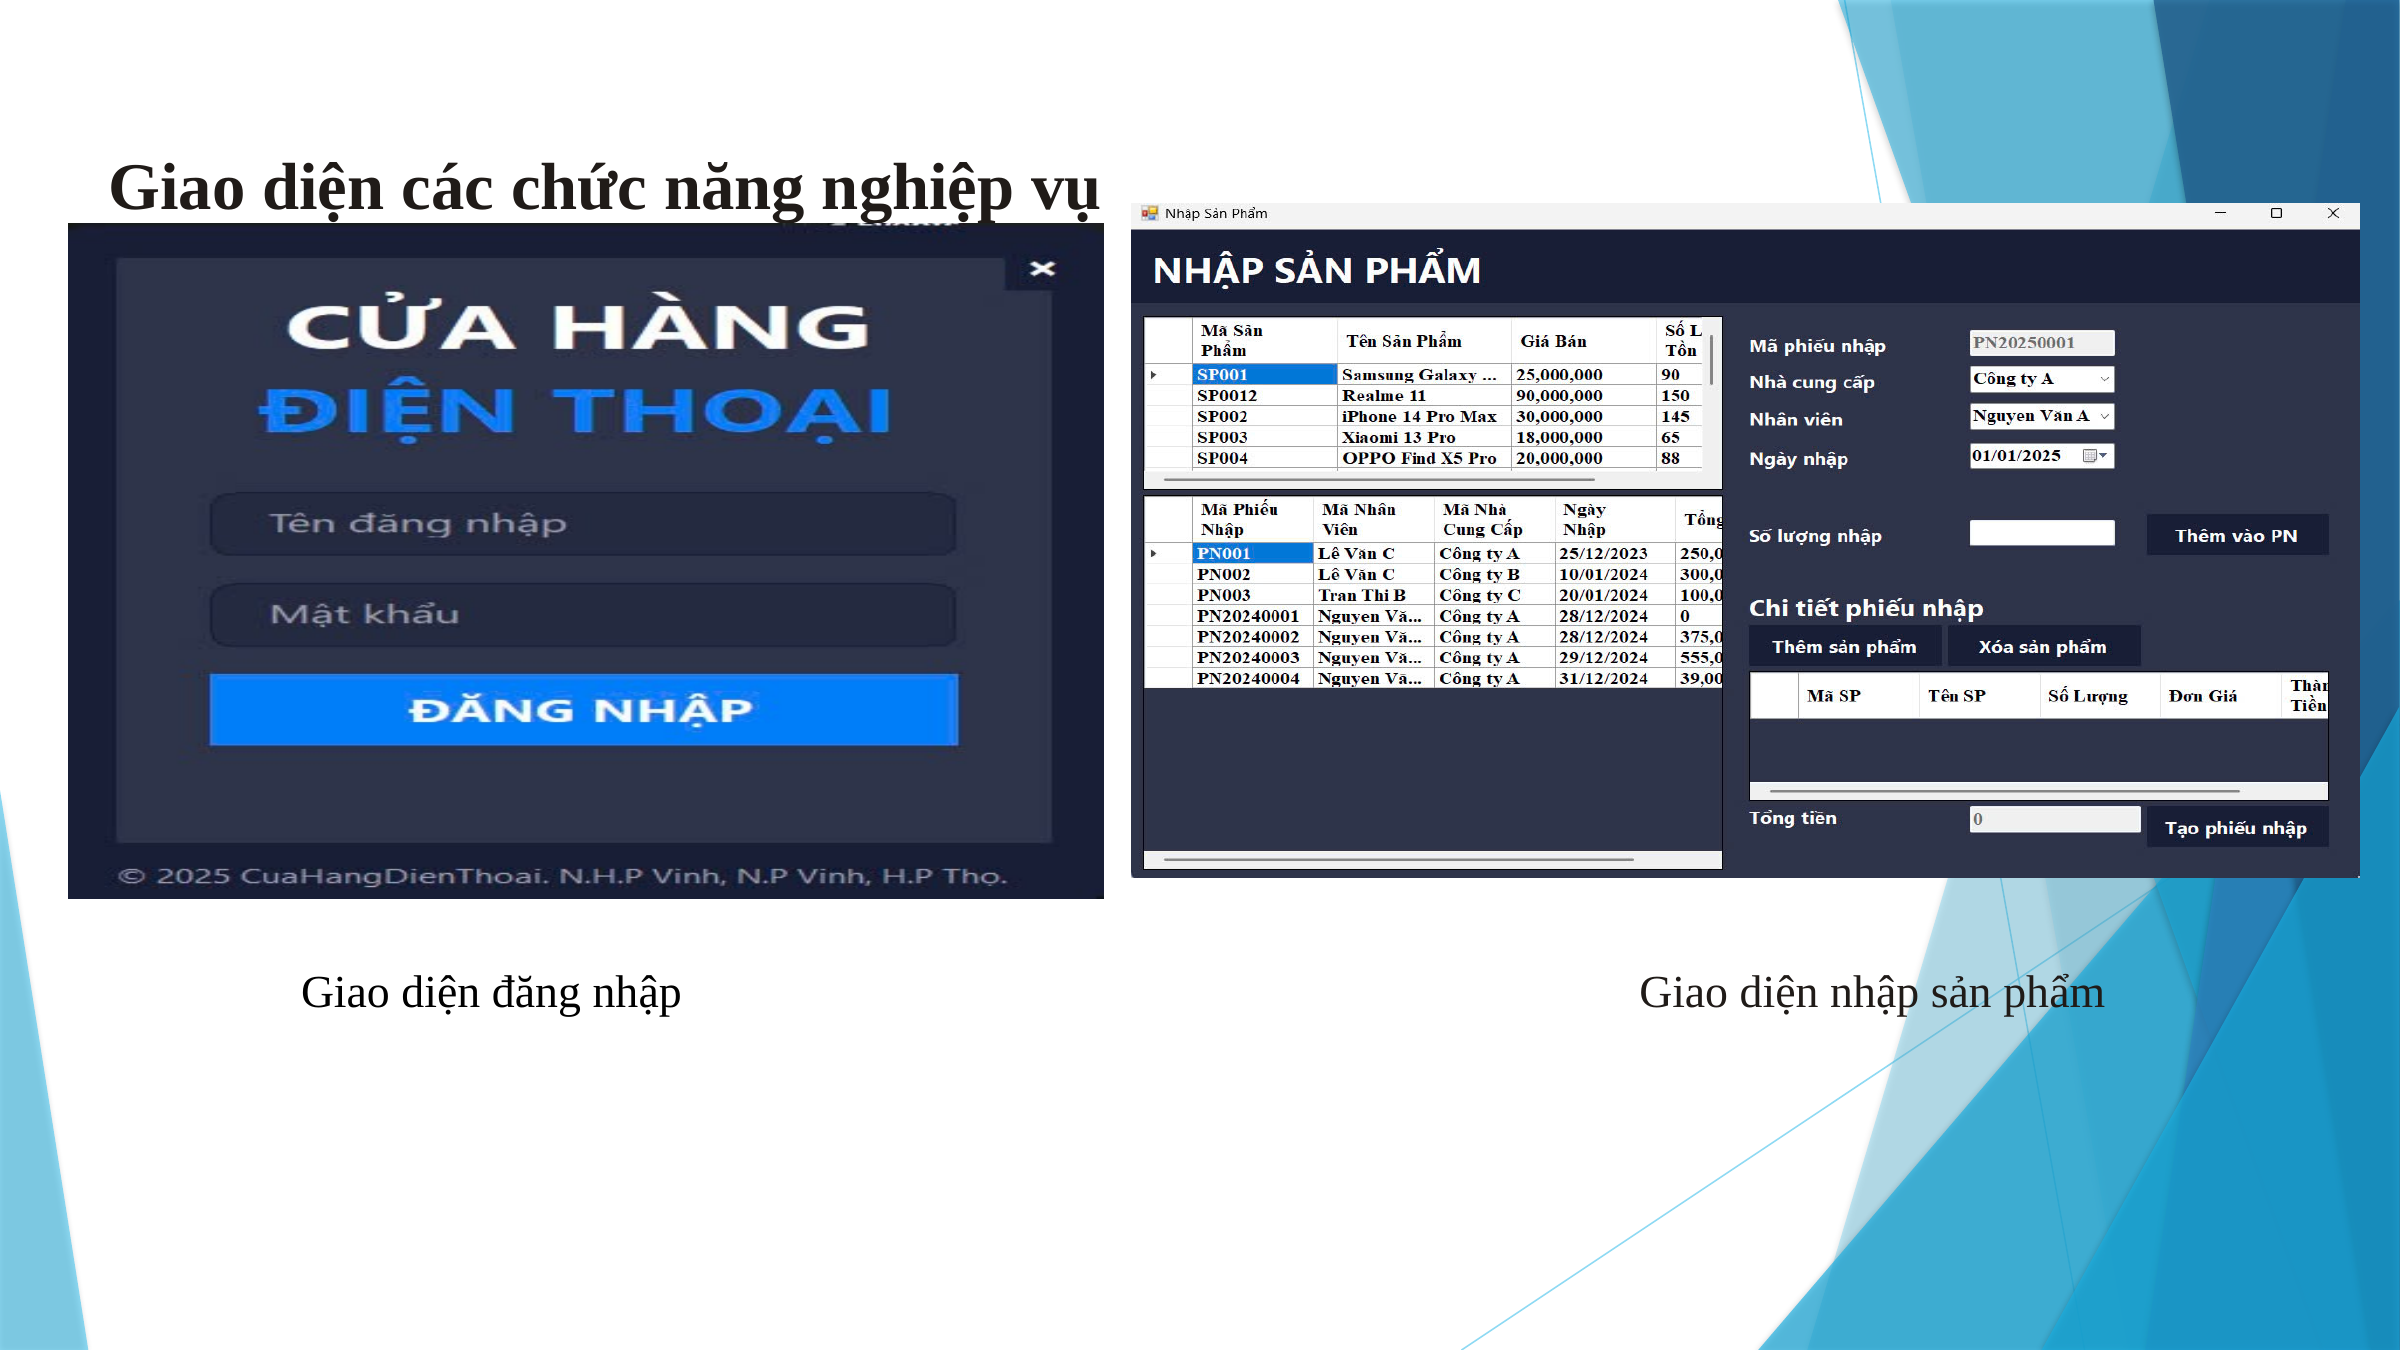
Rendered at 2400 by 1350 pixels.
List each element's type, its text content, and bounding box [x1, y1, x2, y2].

picture [67, 223, 1104, 899]
text_box Giao diện nhập sản phẩm [1639, 959, 2400, 1065]
text_box Giao diện các chức năng nghiệp vụ [108, 107, 1039, 222]
picture [1130, 202, 2360, 879]
text_box Giao diện đăng nhập [301, 959, 767, 1018]
